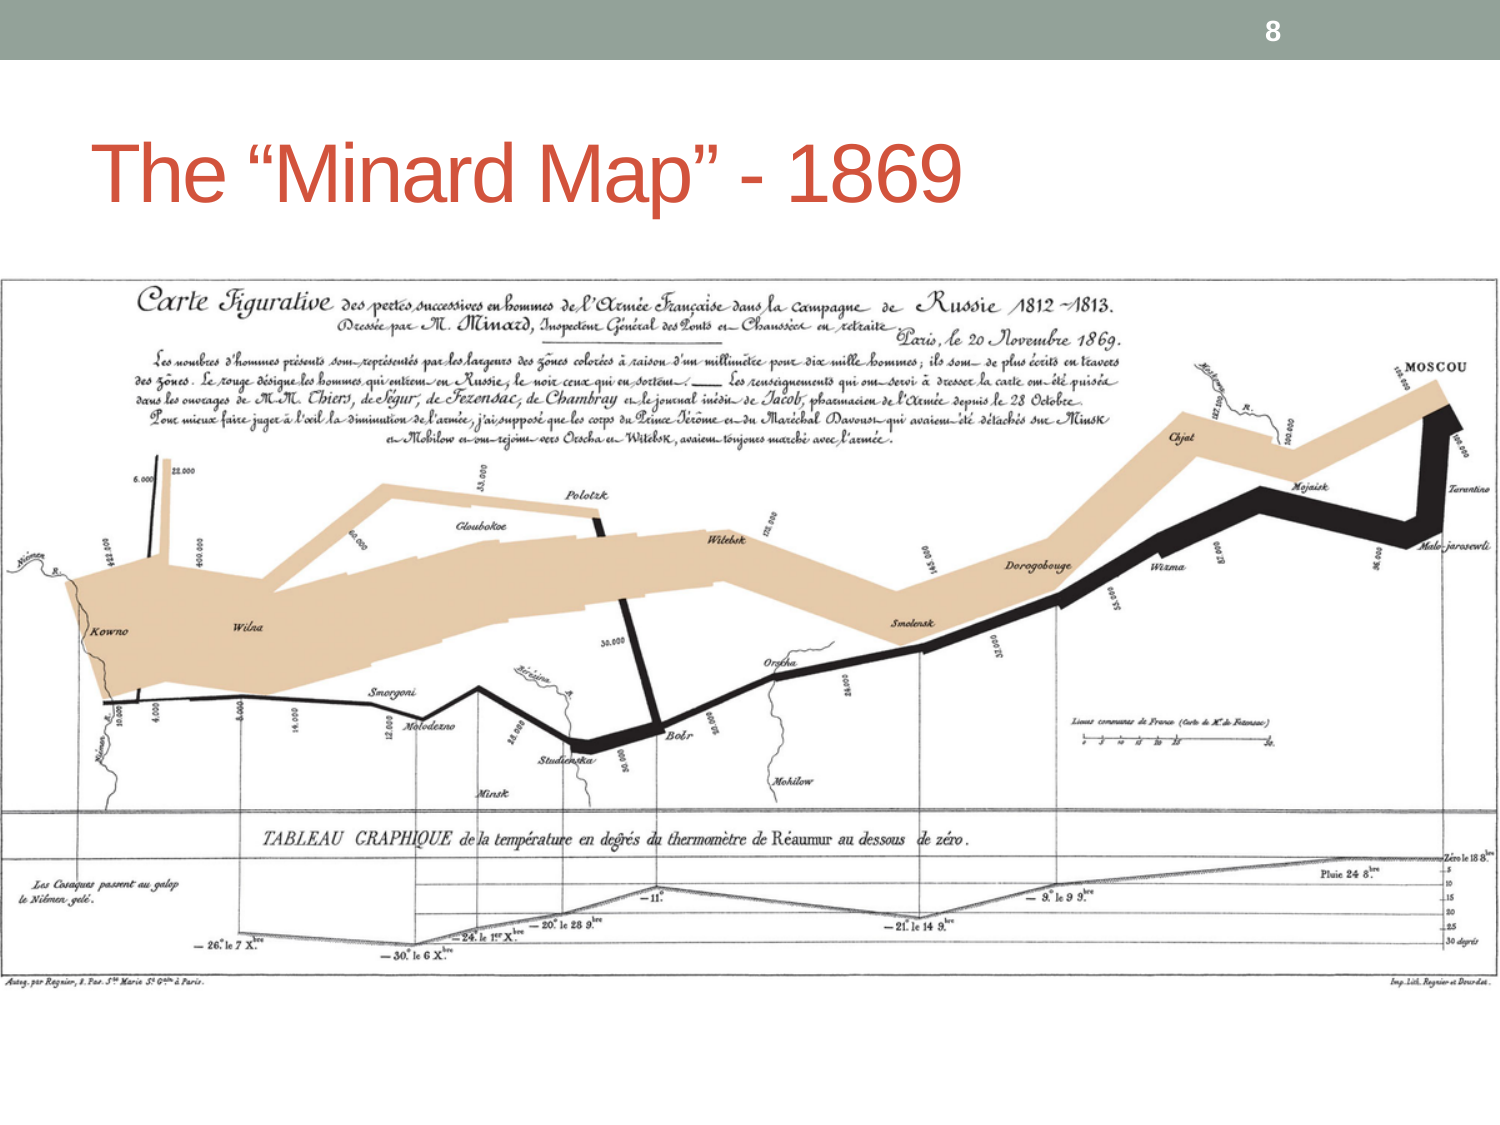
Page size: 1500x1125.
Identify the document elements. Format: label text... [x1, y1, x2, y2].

picture [0, 276, 1500, 993]
slide_number 7 [1250, 3, 1425, 57]
title The “Minard Map” - 1869 [75, 87, 1425, 250]
